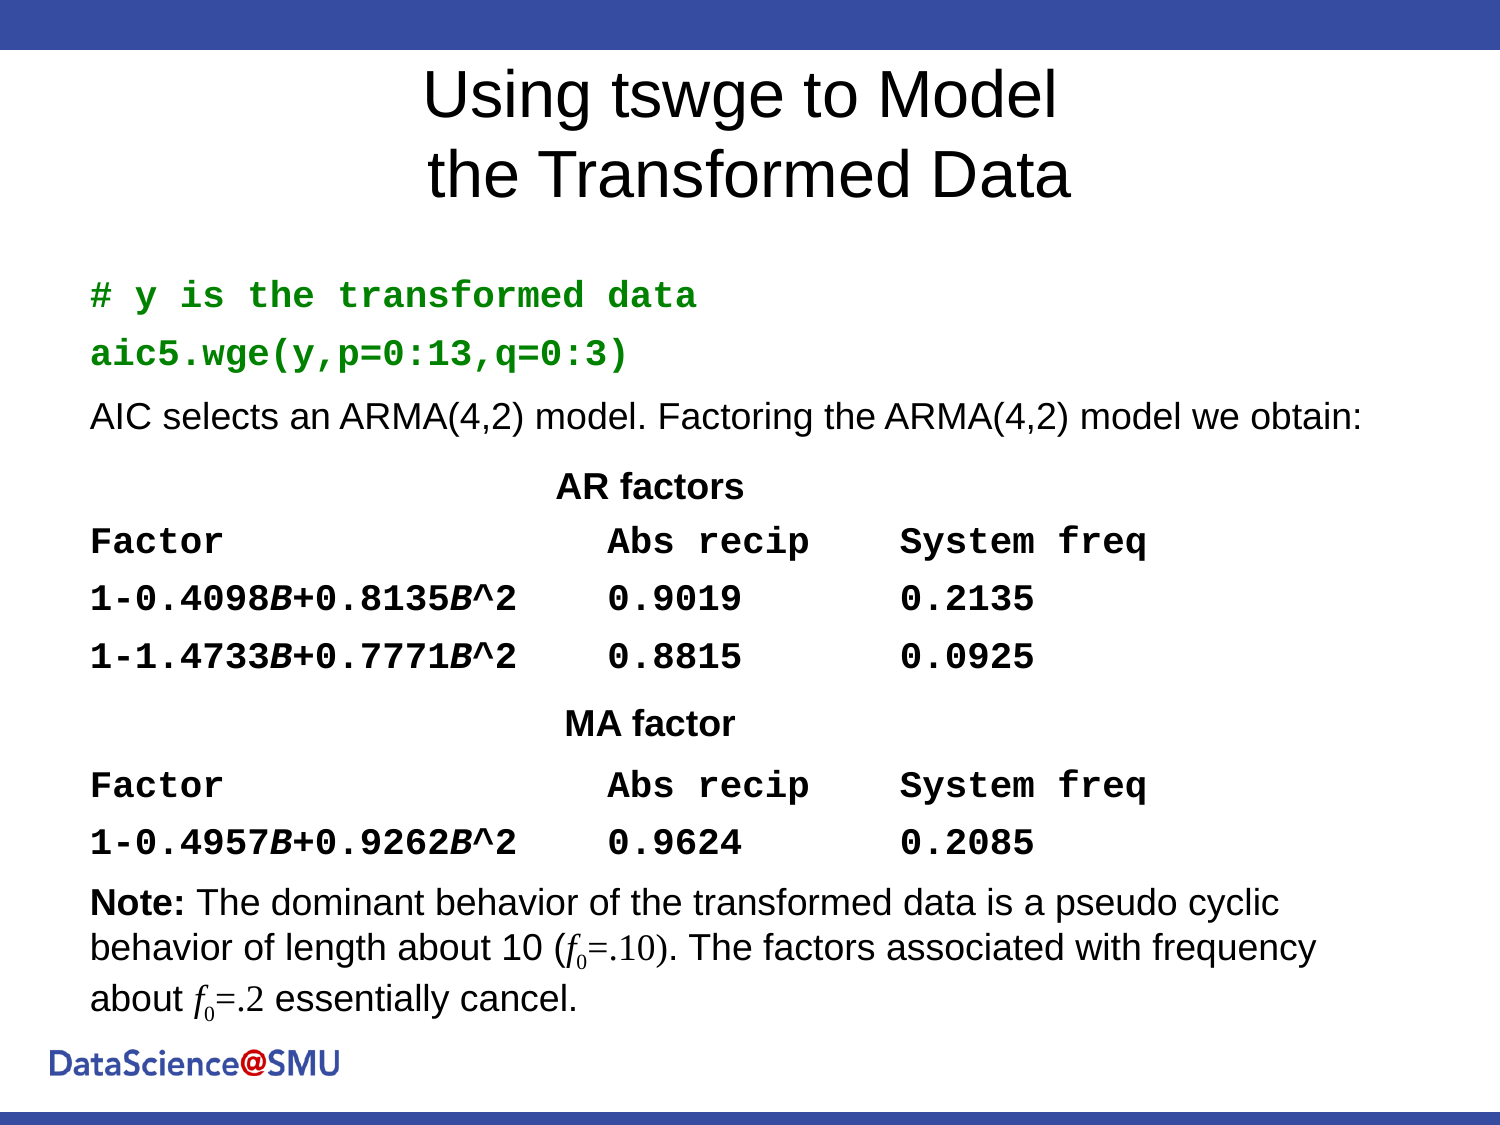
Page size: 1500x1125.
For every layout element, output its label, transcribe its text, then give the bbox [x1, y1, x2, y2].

text_box MA factor [410, 691, 890, 763]
text_box Factor Abs recip System freq 1-0.4098B+0.8135B^2 0.9019 0.2135 1-1.4733B+0.7771B^2 0.8815 0.0925 [75, 508, 1225, 683]
text_box Note: The dominant behavior of the transformed data is a pseudo cyclic behavior of length about 10 (f0=.10). The factors associated with frequency about f0=.2 essentially cancel. [74, 870, 1425, 1024]
text_box Factor Abs recip System freq 1-0.4957B+0.9262B^2 0.9624 0.2085 [75, 752, 1225, 859]
picture [50, 1049, 339, 1076]
text_box AR factors [410, 454, 890, 525]
text_box AIC selects an ARMA(4,2) model. Factoring the ARMA(4,2) model we obtain: [74, 385, 1425, 450]
text_box # y is the transformed data aic5.wge(y,p=0:13,q=0:3) [74, 262, 1425, 385]
title Using tswge to Model the Transformed Data [75, 37, 1425, 225]
